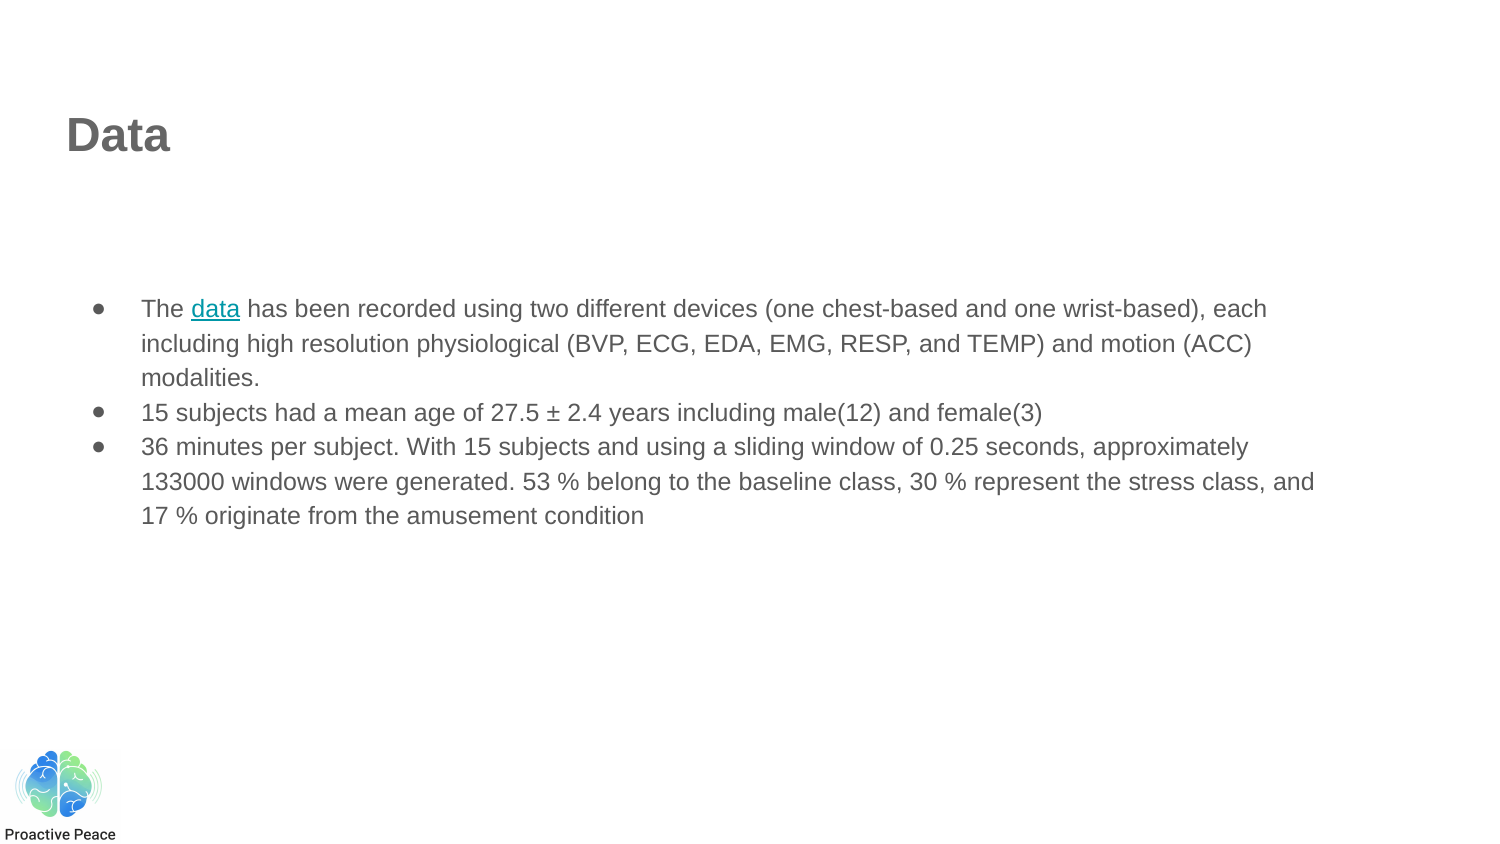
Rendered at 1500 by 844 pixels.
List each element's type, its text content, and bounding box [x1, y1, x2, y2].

title Data [51, 52, 991, 177]
list The data has been recorded using two different devices (one chest-based and one wrist-based), each including high resolution physiological (BVP, ECG, EDA, EMG, RESP, and TEMP) and motion (ACC) modalities. 15 subjects had a mean age of 27.5 ± 2.4 years including male(12) and female(3) 36 minutes per subject. With 15 subjects and using a sliding window of 0.25 seconds, approximately 133000 windows were generated. 53 % belong to the baseline class, 30 % represent the stress class, and 17 % originate from the amusement condition [51, 273, 1350, 721]
picture [0, 749, 121, 844]
